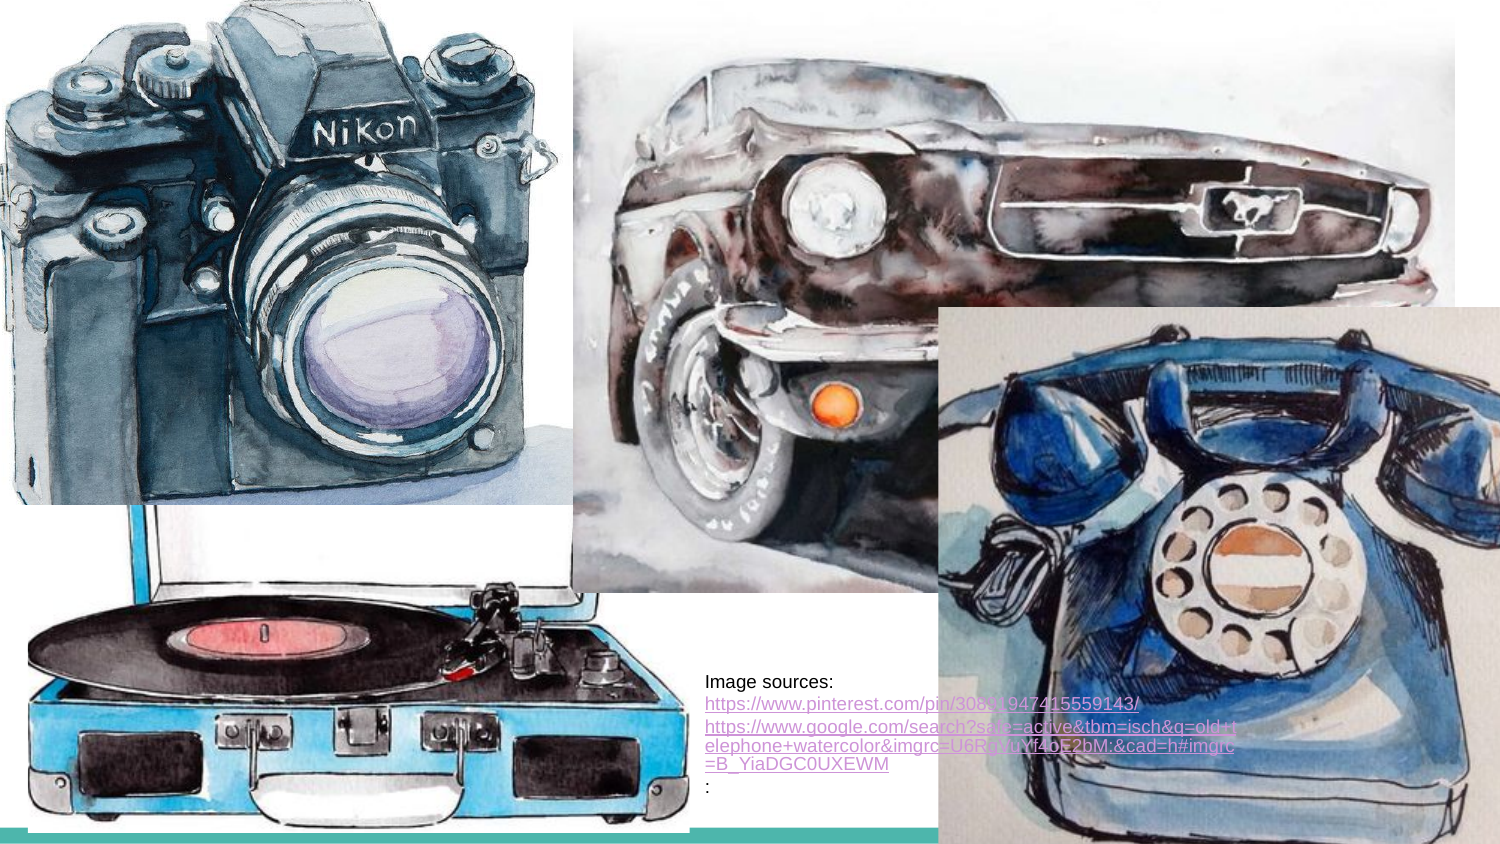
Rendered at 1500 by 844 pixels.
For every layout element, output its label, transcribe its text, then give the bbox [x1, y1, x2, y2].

picture [0, 0, 1500, 844]
text_box Image sources: https://www.pinterest.com/pin/30891947415559143/ https://www.google.com/search?safe=active&tbm=isch&q=old+telephone+watercolor&imgrc=U6RgVuYf4oE2bM:&cad=h#imgrc=B_YiaDGC0UXEWM: [695, 654, 932, 704]
